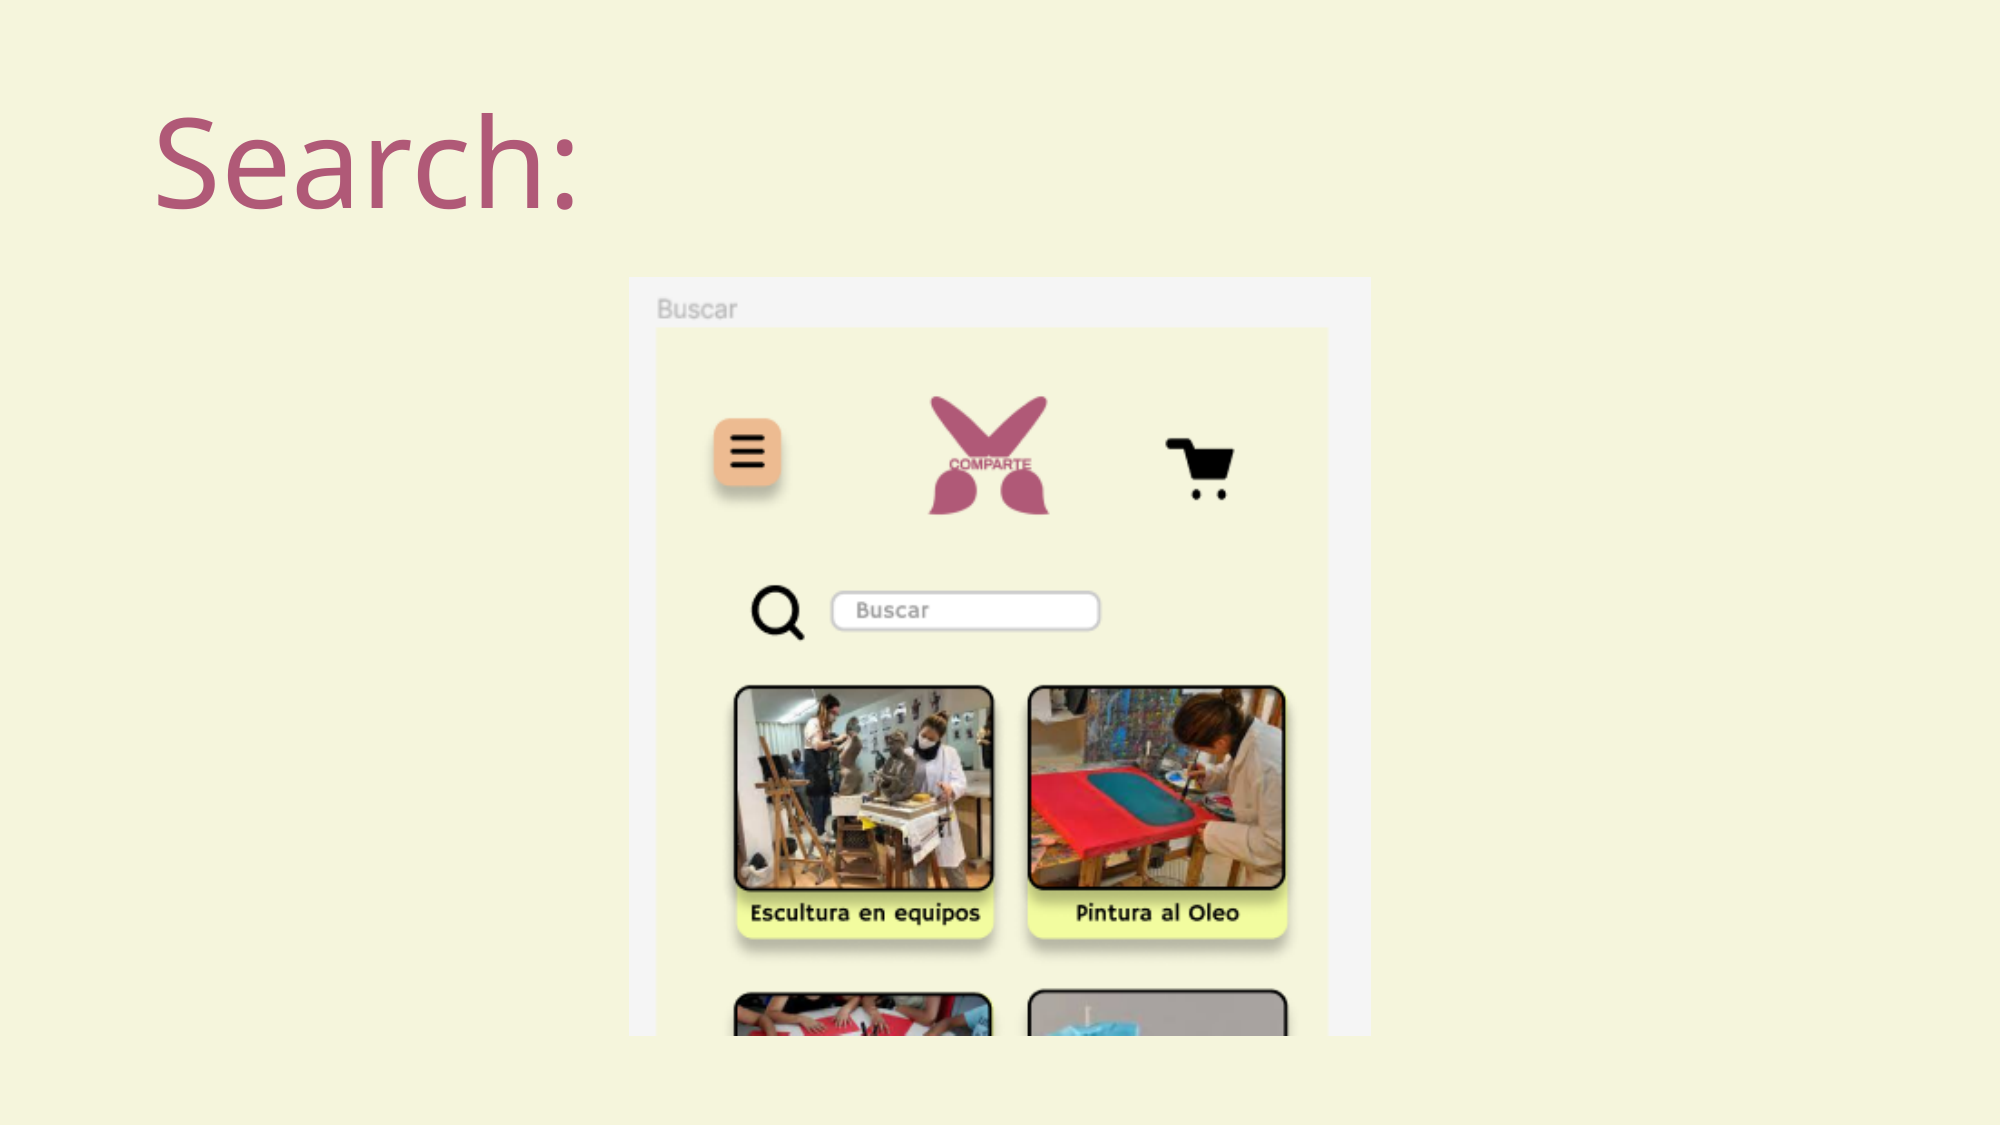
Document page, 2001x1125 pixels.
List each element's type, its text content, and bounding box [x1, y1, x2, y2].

title Search: [137, 59, 1863, 278]
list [628, 276, 1372, 1036]
